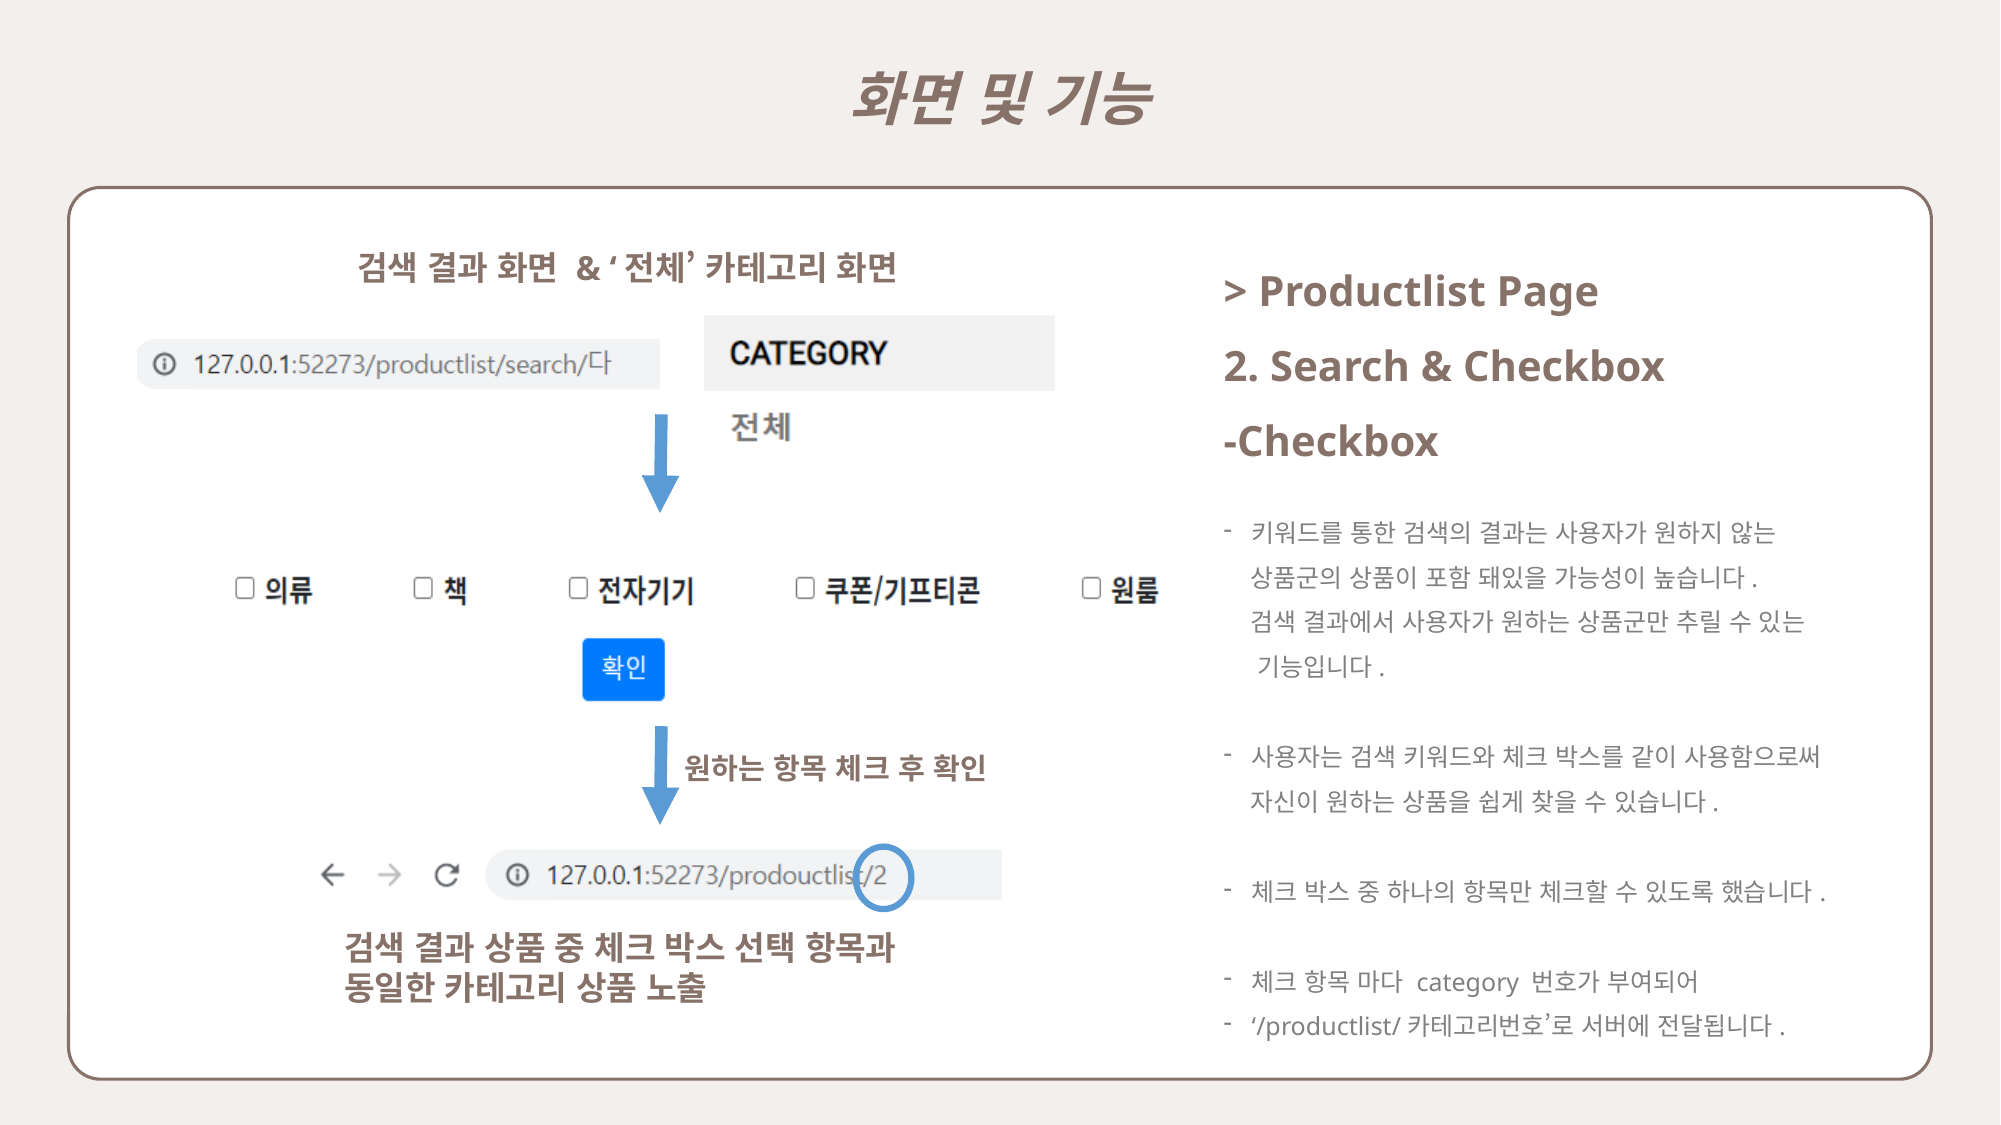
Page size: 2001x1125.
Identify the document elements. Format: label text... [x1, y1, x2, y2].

picture [318, 844, 1002, 906]
text_box [870, 906, 897, 910]
text_box 검색 결과 화면 & ‘전체’ 카테고리 화면 [342, 239, 1135, 295]
text_box 화면 및 기능 [512, 19, 1488, 140]
text_box [67, 186, 1933, 1081]
picture [137, 335, 660, 392]
text_box 검색 결과 상품 중 체크 박스 선택 항목과 동일한 카테고리 상품 노출 [329, 919, 1010, 1015]
picture [125, 549, 1201, 717]
picture [704, 311, 1063, 476]
text_box > Productlist Page 2. Search & Checkbox -Checkbox 키워드를 통한 검색의 결과는 사용자가 원하지 않는 상품군의 상품이 포함 돼있을 가능성이 높습니다. 검색 결과에서 사용자가 원하는 상품군만 추릴 수 있는 기능입니다. 사용자는 검색 키워드와 체크 박스를 같이 사용함으로써 자신이 원하는 상품을 쉽게 찾을 수 있습니다. 체크 박스 중 하나의 항목만 체크할 수 있도록 했습니다. 체크 항목 마다 category 번호가 부여되어 ‘/productlist/카테고리번호’로 서버에 전달됩니다. [1208, 232, 1905, 1094]
text_box 원하는 항목 체크 후 확인 [669, 742, 1201, 793]
